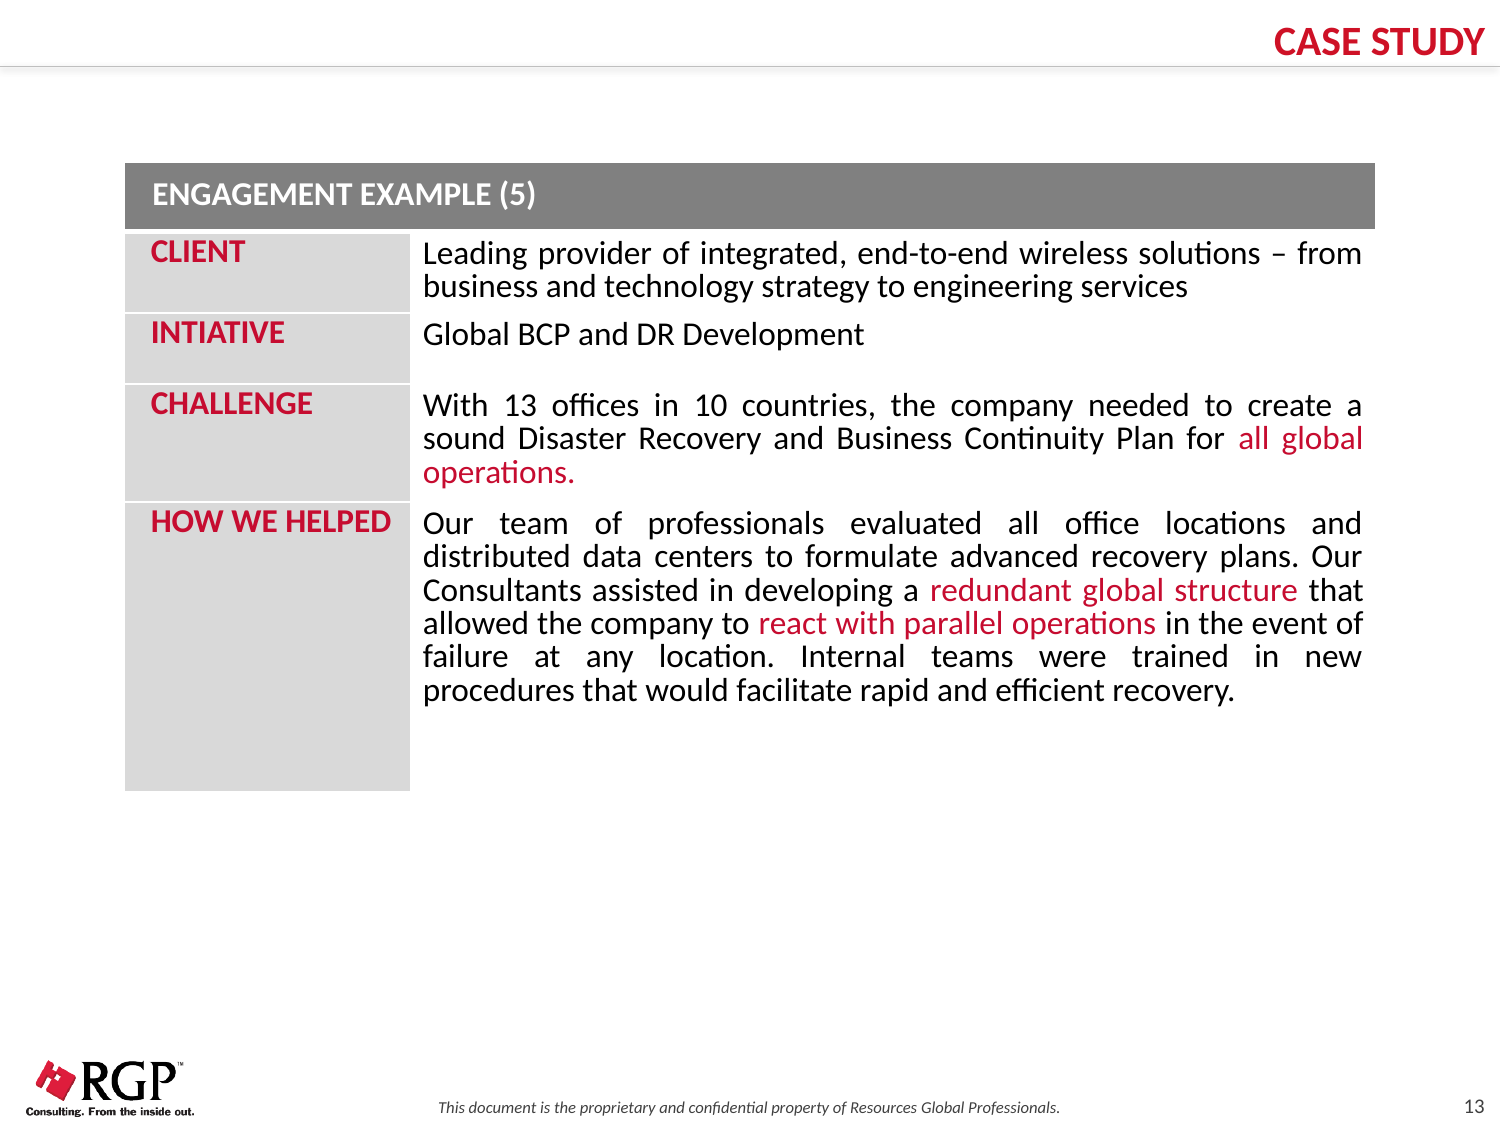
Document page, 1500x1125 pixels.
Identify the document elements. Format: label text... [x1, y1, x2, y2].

table_cell CHALLENGE [125, 385, 410, 501]
table_cell INTIATIVE [125, 314, 410, 383]
table_cell CLIENT [125, 234, 410, 312]
table_header Engagement Example (5) [125, 163, 1375, 229]
picture [26, 1060, 194, 1117]
table_cell Our team of professionals evaluated all office locations and distributed data centers to formulate advanced recovery plans. Our Consultants assisted in developing a redundant global structure that allowed the company to react with parallel operations in the event of failure at any location. Internal teams were trained in new procedures that would facilitate rapid and efficient recovery. [412, 503, 1375, 791]
table_cell With 13 offices in 10 countries, the company needed to create a sound Disaster Recovery and Business Continuity Plan for all global operations. [412, 385, 1375, 501]
table_cell Leading provider of integrated, end-to-end wireless solutions – from business and technology strategy to engineering services [412, 234, 1375, 312]
table_cell Global BCP and DR Development [412, 314, 1375, 383]
table_cell HOW WE HELPED [125, 503, 410, 791]
list CASE STUDY [601, 3, 1500, 67]
